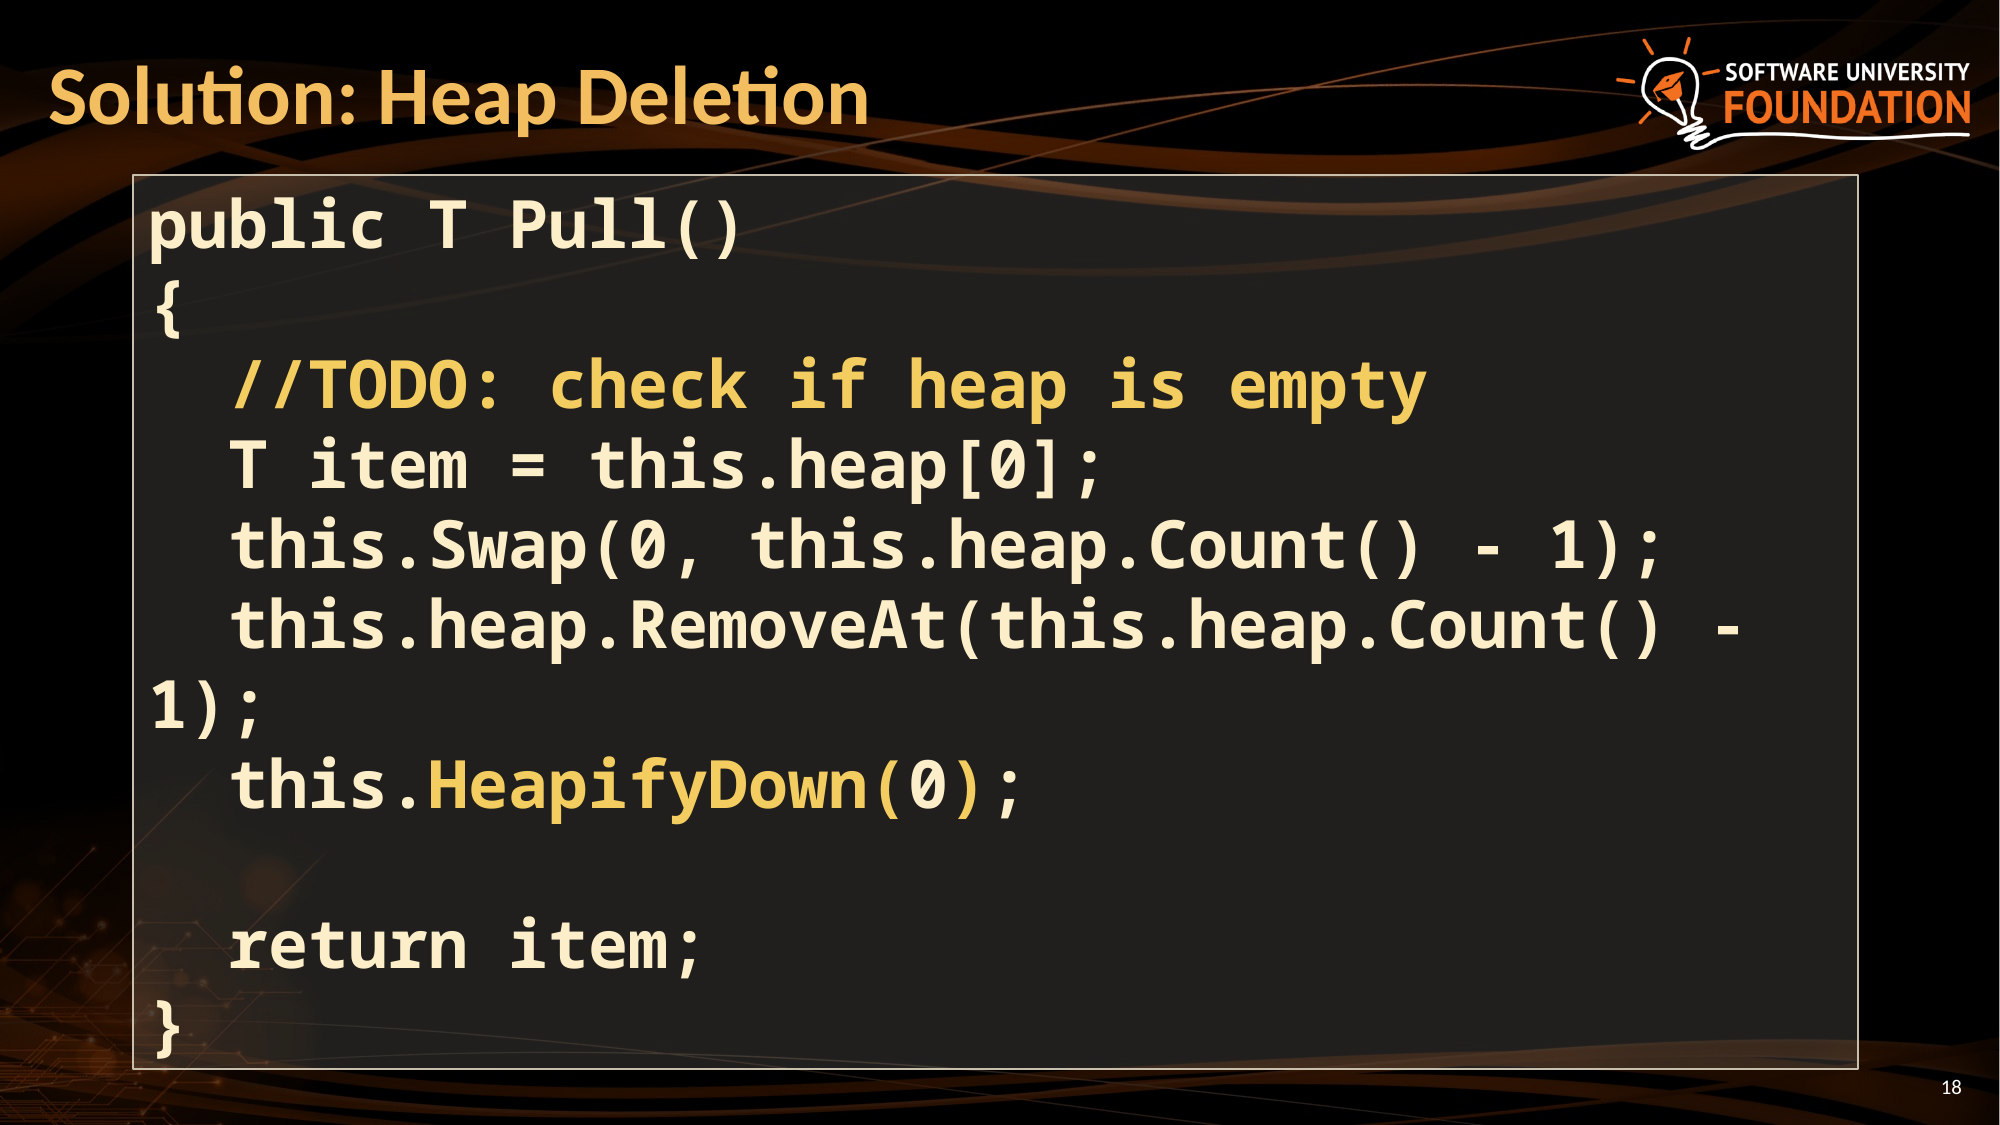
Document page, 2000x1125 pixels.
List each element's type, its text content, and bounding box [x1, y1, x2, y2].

text_box public T Pull() { //TODO: check if heap is empty T item = this.heap[0]; this.Swap(0, this.heap.Count() - 1); this.heap.RemoveAt(this.heap.Count() - 1); this.HeapifyDown(0); return item; } [133, 174, 1859, 1070]
slide_number 18 [1897, 1070, 1968, 1103]
title Solution: Heap Deletion [30, 6, 1602, 189]
picture [0, 0, 2000, 1125]
